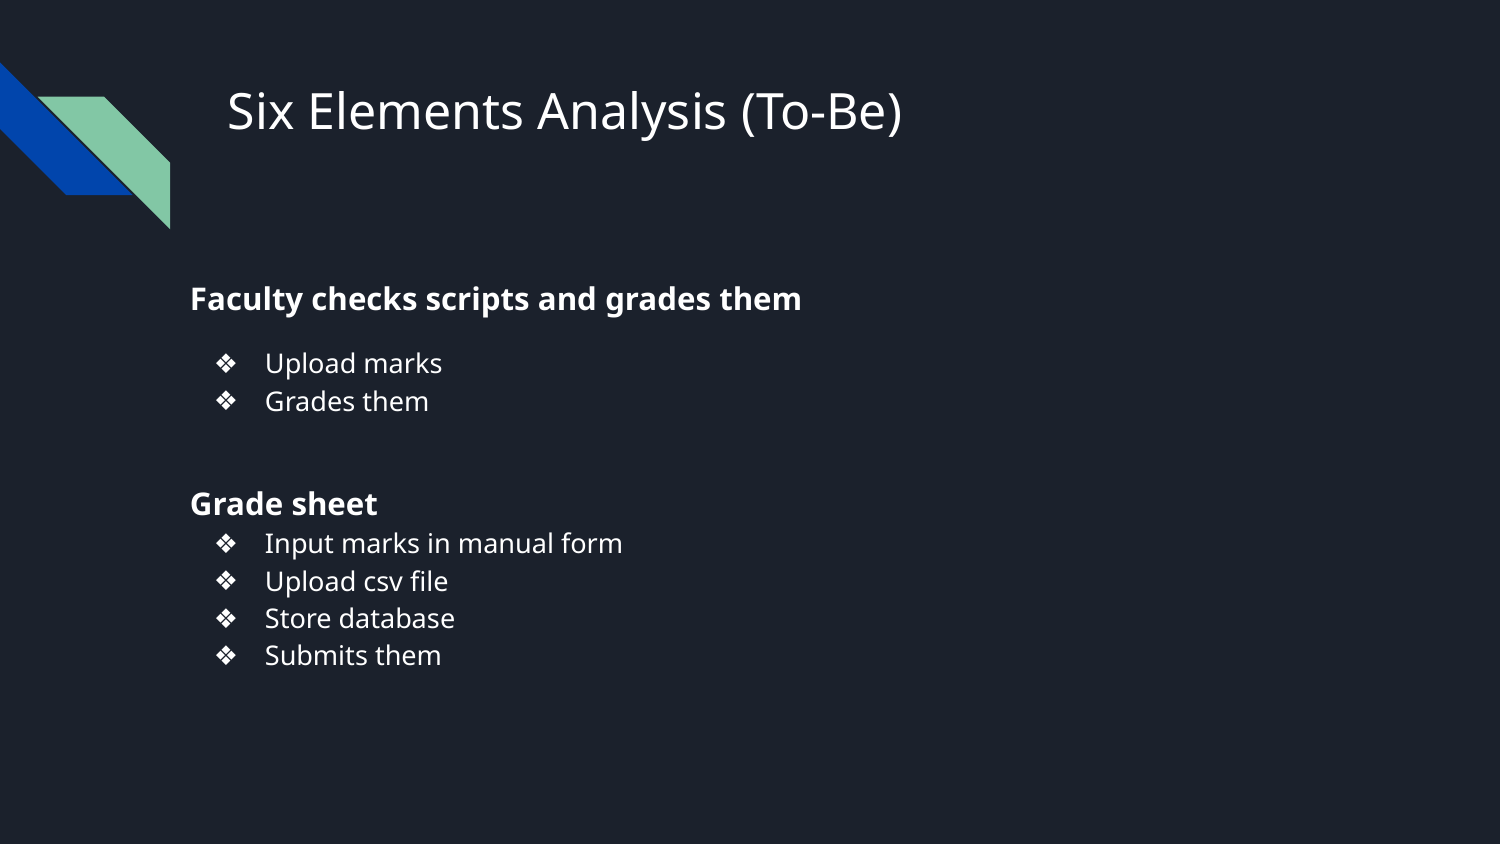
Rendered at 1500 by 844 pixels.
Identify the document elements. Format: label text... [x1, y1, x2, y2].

text_box Faculty checks scripts and grades them Upload marks Grades them Grade sheet Input marks in manual form Upload csv file Store database Submits them [175, 258, 1368, 749]
title Six Elements Analysis (To-Be) [212, 64, 1368, 215]
